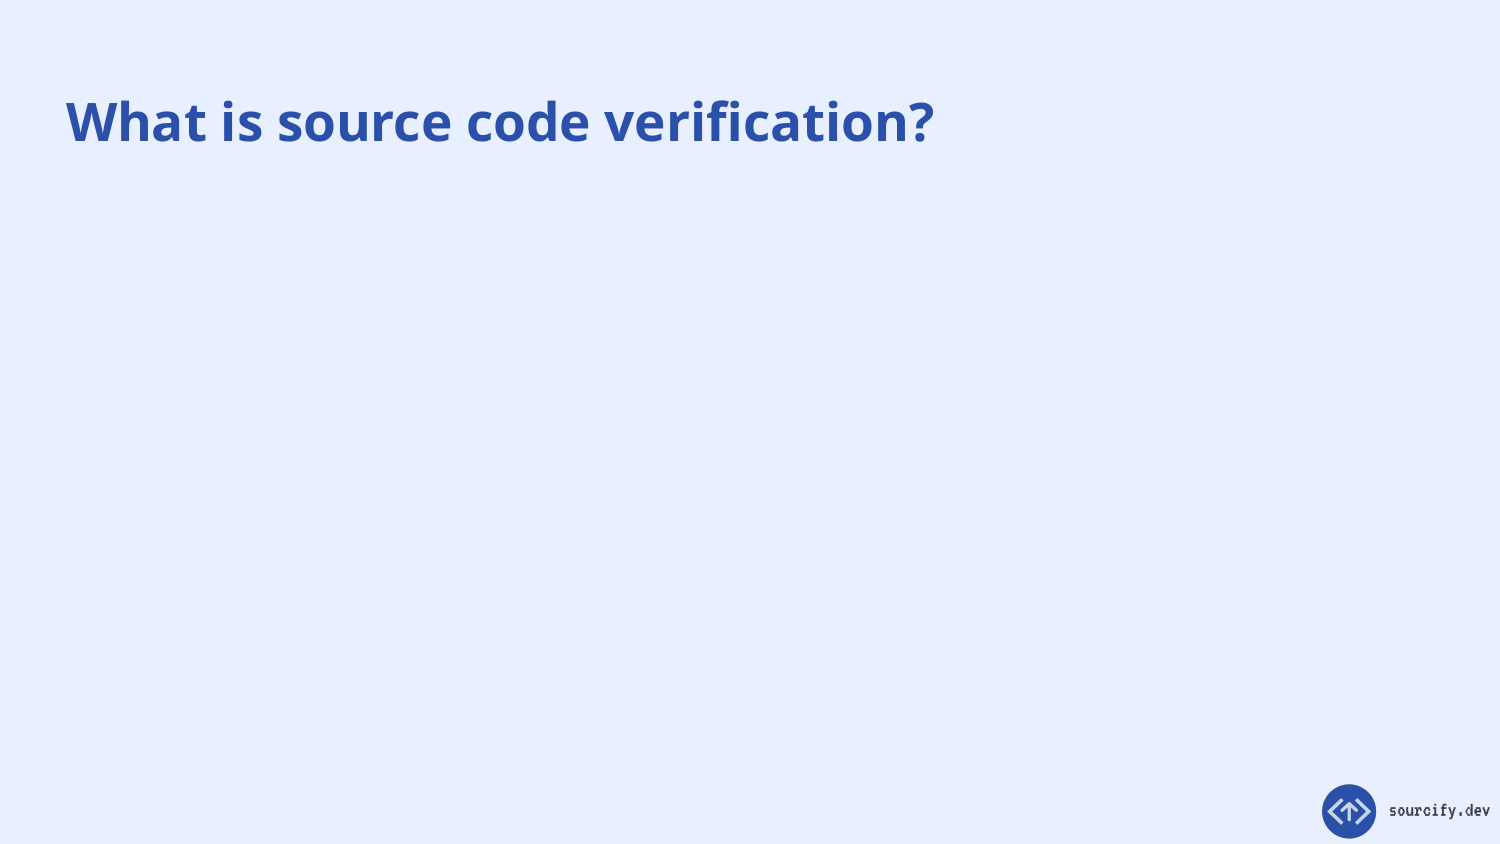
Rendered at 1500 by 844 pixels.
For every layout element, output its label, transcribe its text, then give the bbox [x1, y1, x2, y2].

title What is source code verification? [51, 72, 1449, 167]
picture [1313, 779, 1500, 844]
